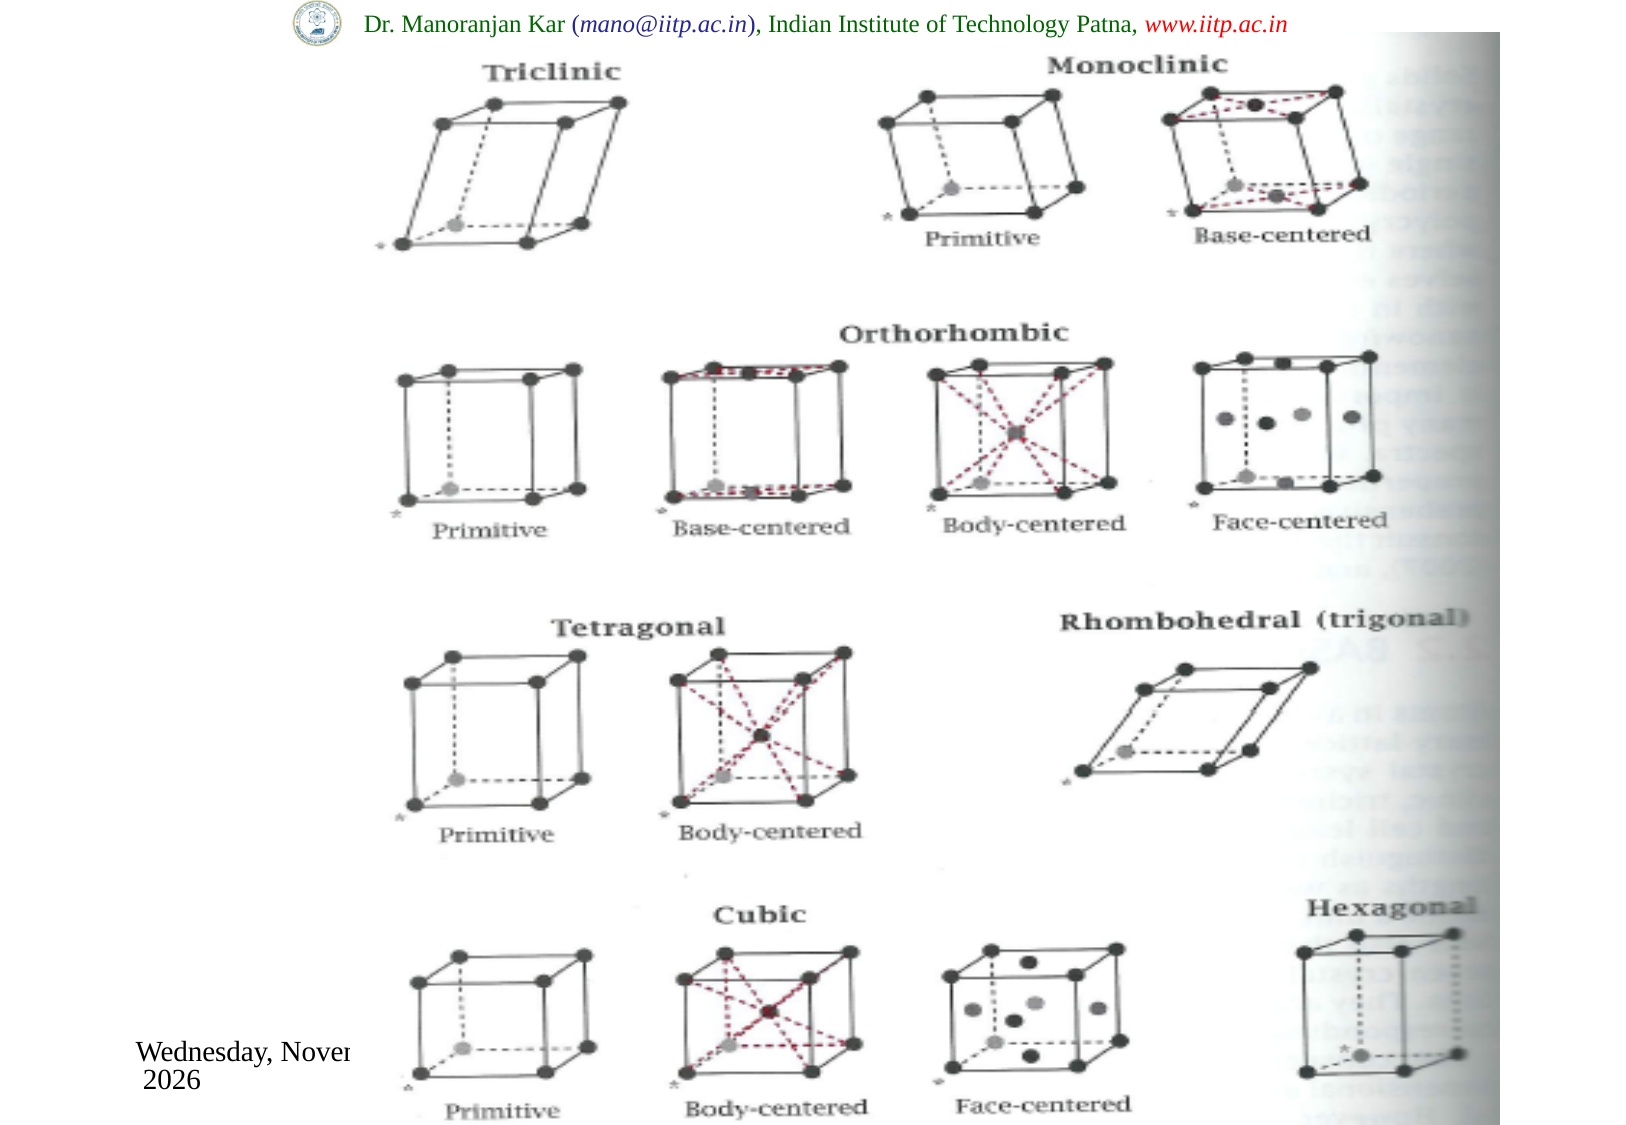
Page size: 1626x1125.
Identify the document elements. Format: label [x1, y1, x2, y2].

picture [349, 32, 1501, 1125]
slide_number [121, 1024, 344, 1101]
text_box [291, 0, 1310, 47]
